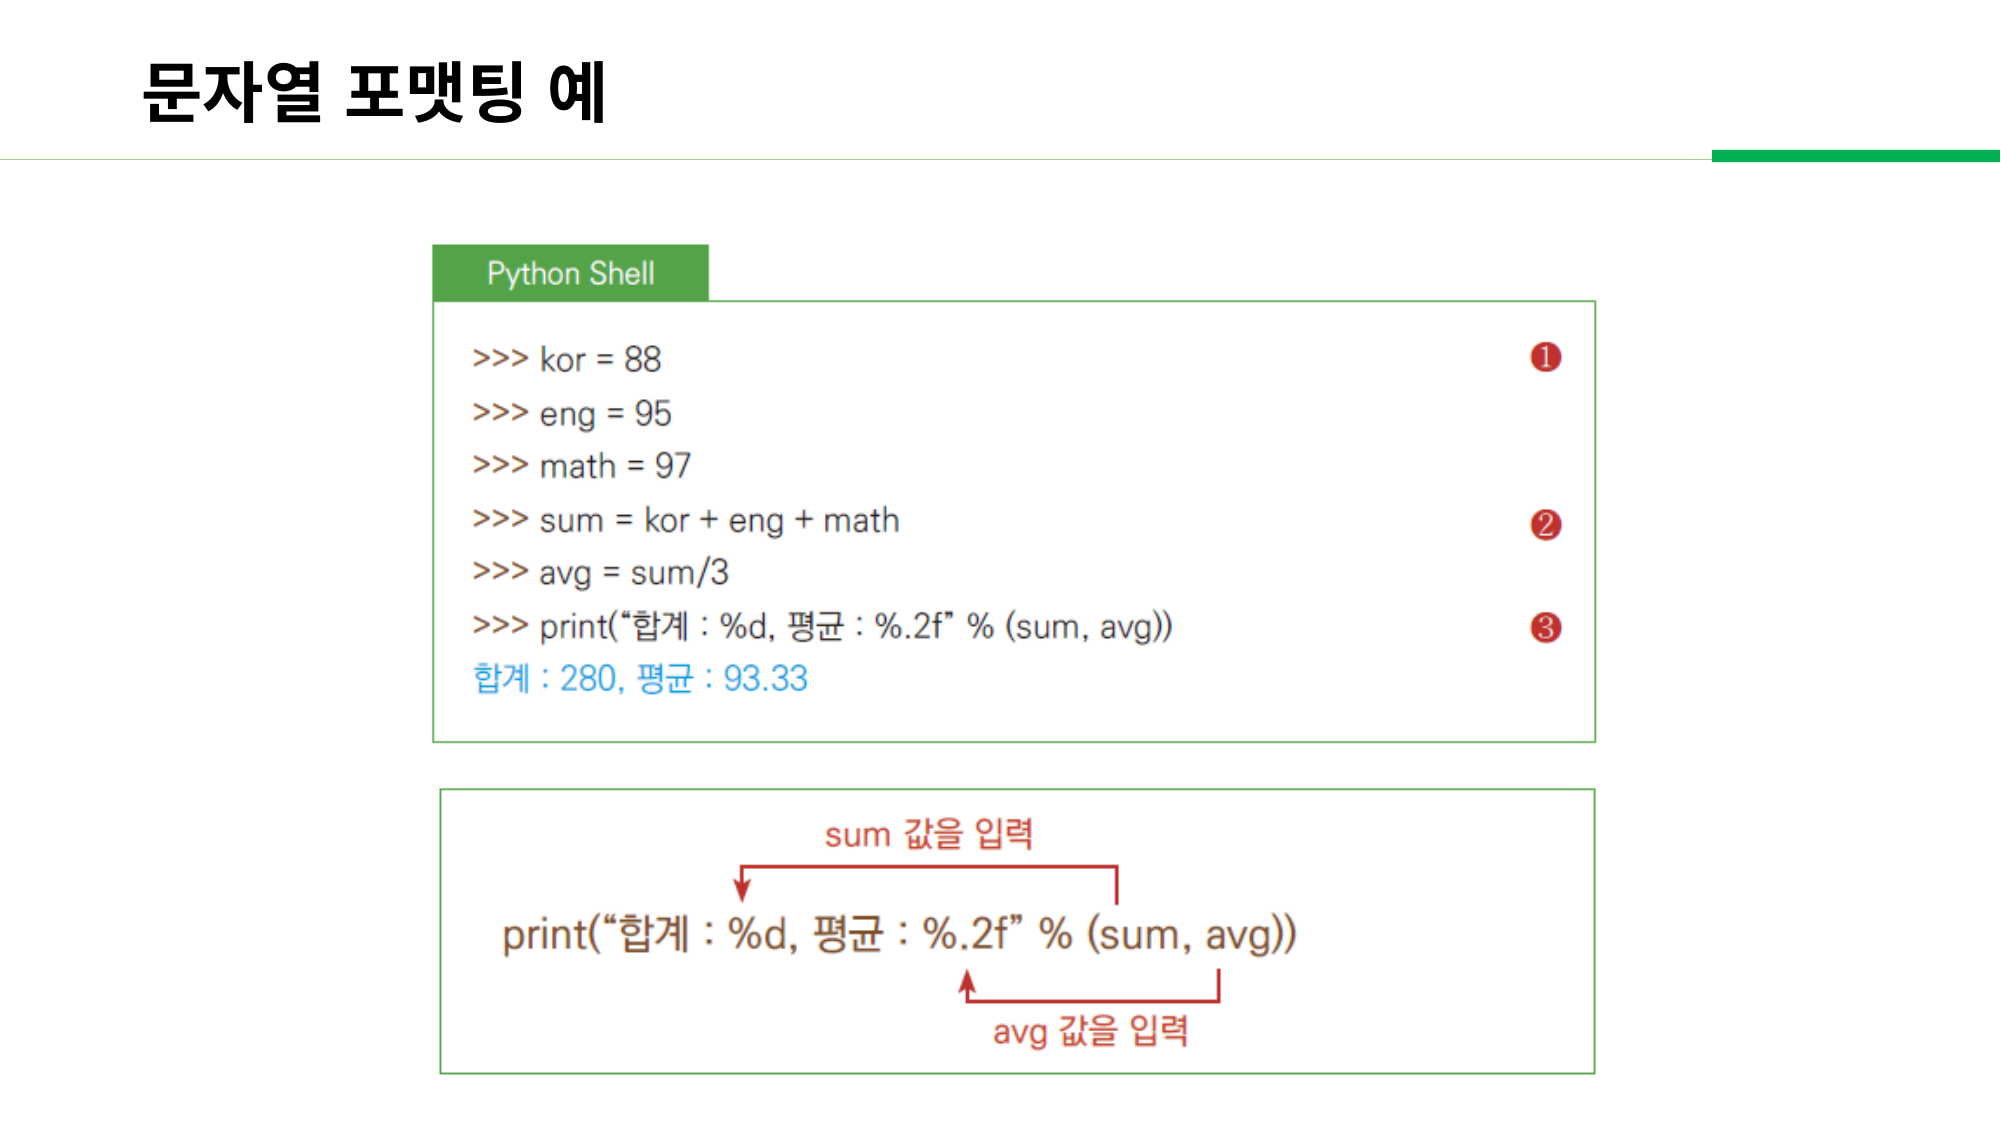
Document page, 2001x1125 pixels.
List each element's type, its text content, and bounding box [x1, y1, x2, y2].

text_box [377, 210, 1639, 766]
text_box 문자열 포맷팅 예 [126, 43, 1603, 139]
text_box [1711, 149, 2000, 159]
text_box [408, 765, 1616, 1104]
